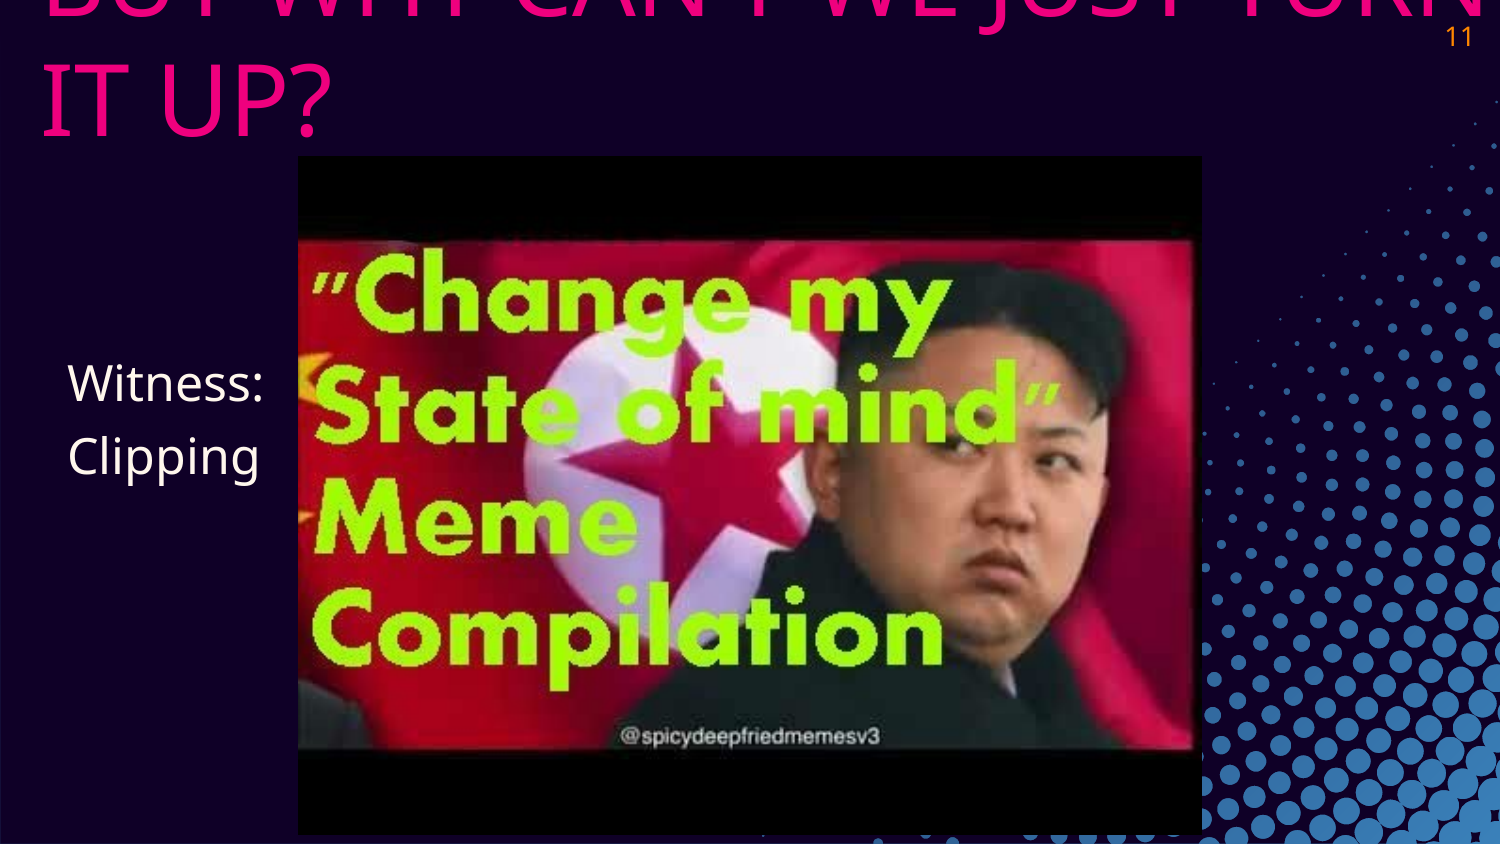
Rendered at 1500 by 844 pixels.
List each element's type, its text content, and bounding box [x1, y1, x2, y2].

slide_number ‹#› [1385, 5, 1476, 71]
title BUT WHY CAN’T WE JUST TURN IT UP? [40, 26, 1500, 157]
list Witness: Clipping [67, 351, 288, 639]
picture [297, 156, 1203, 835]
